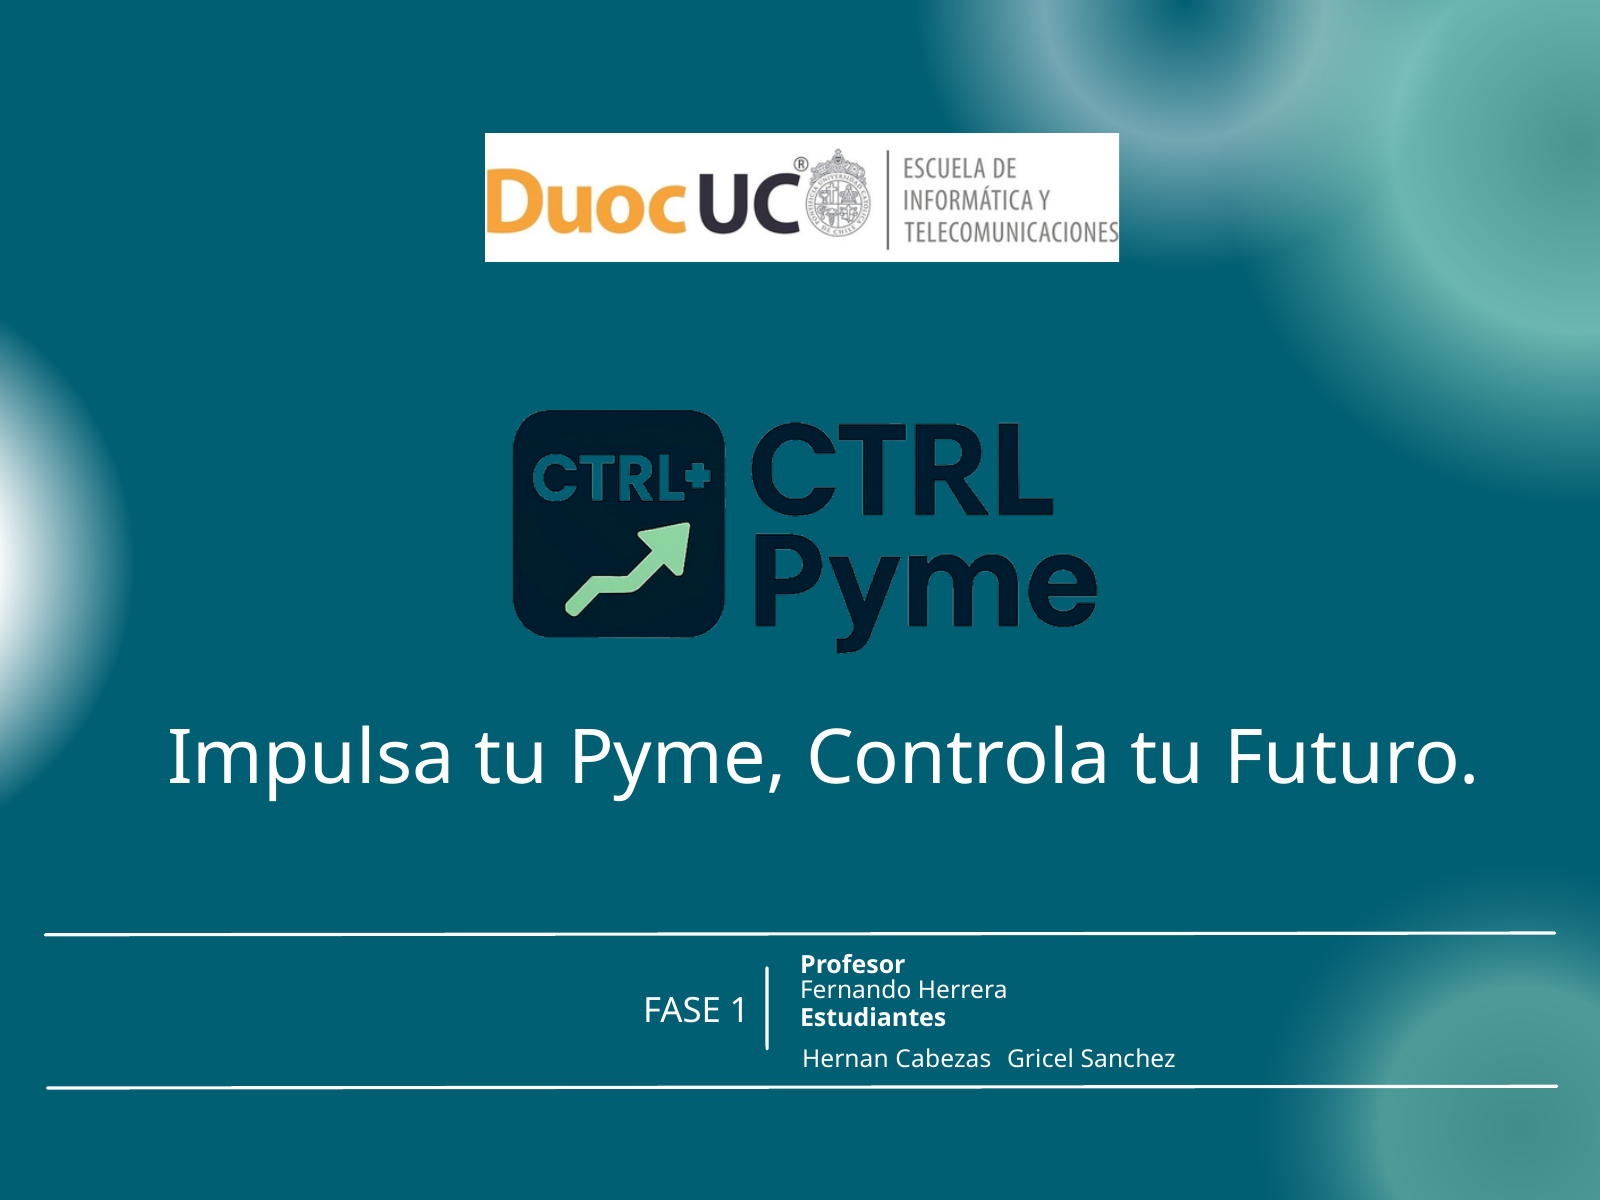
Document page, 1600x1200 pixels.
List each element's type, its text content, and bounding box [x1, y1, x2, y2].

text_box Estudiantes [799, 1006, 1090, 1032]
text_box [1250, 856, 1600, 1200]
text_box [0, 270, 136, 857]
text_box [1218, 0, 1600, 507]
text_box Impulsa tu Pyme, Controla tu Futuro. [127, 722, 1521, 800]
text_box Profesor Fernando Herrera [800, 953, 1383, 1004]
text_box FASE 1 [0, 993, 750, 1029]
text_box [913, 0, 1218, 271]
text_box Hernan Cabezas [802, 1047, 1007, 1073]
text_box Gricel Sanchez [1007, 1047, 1297, 1073]
text_box [442, 410, 1180, 673]
text_box [485, 133, 1120, 262]
